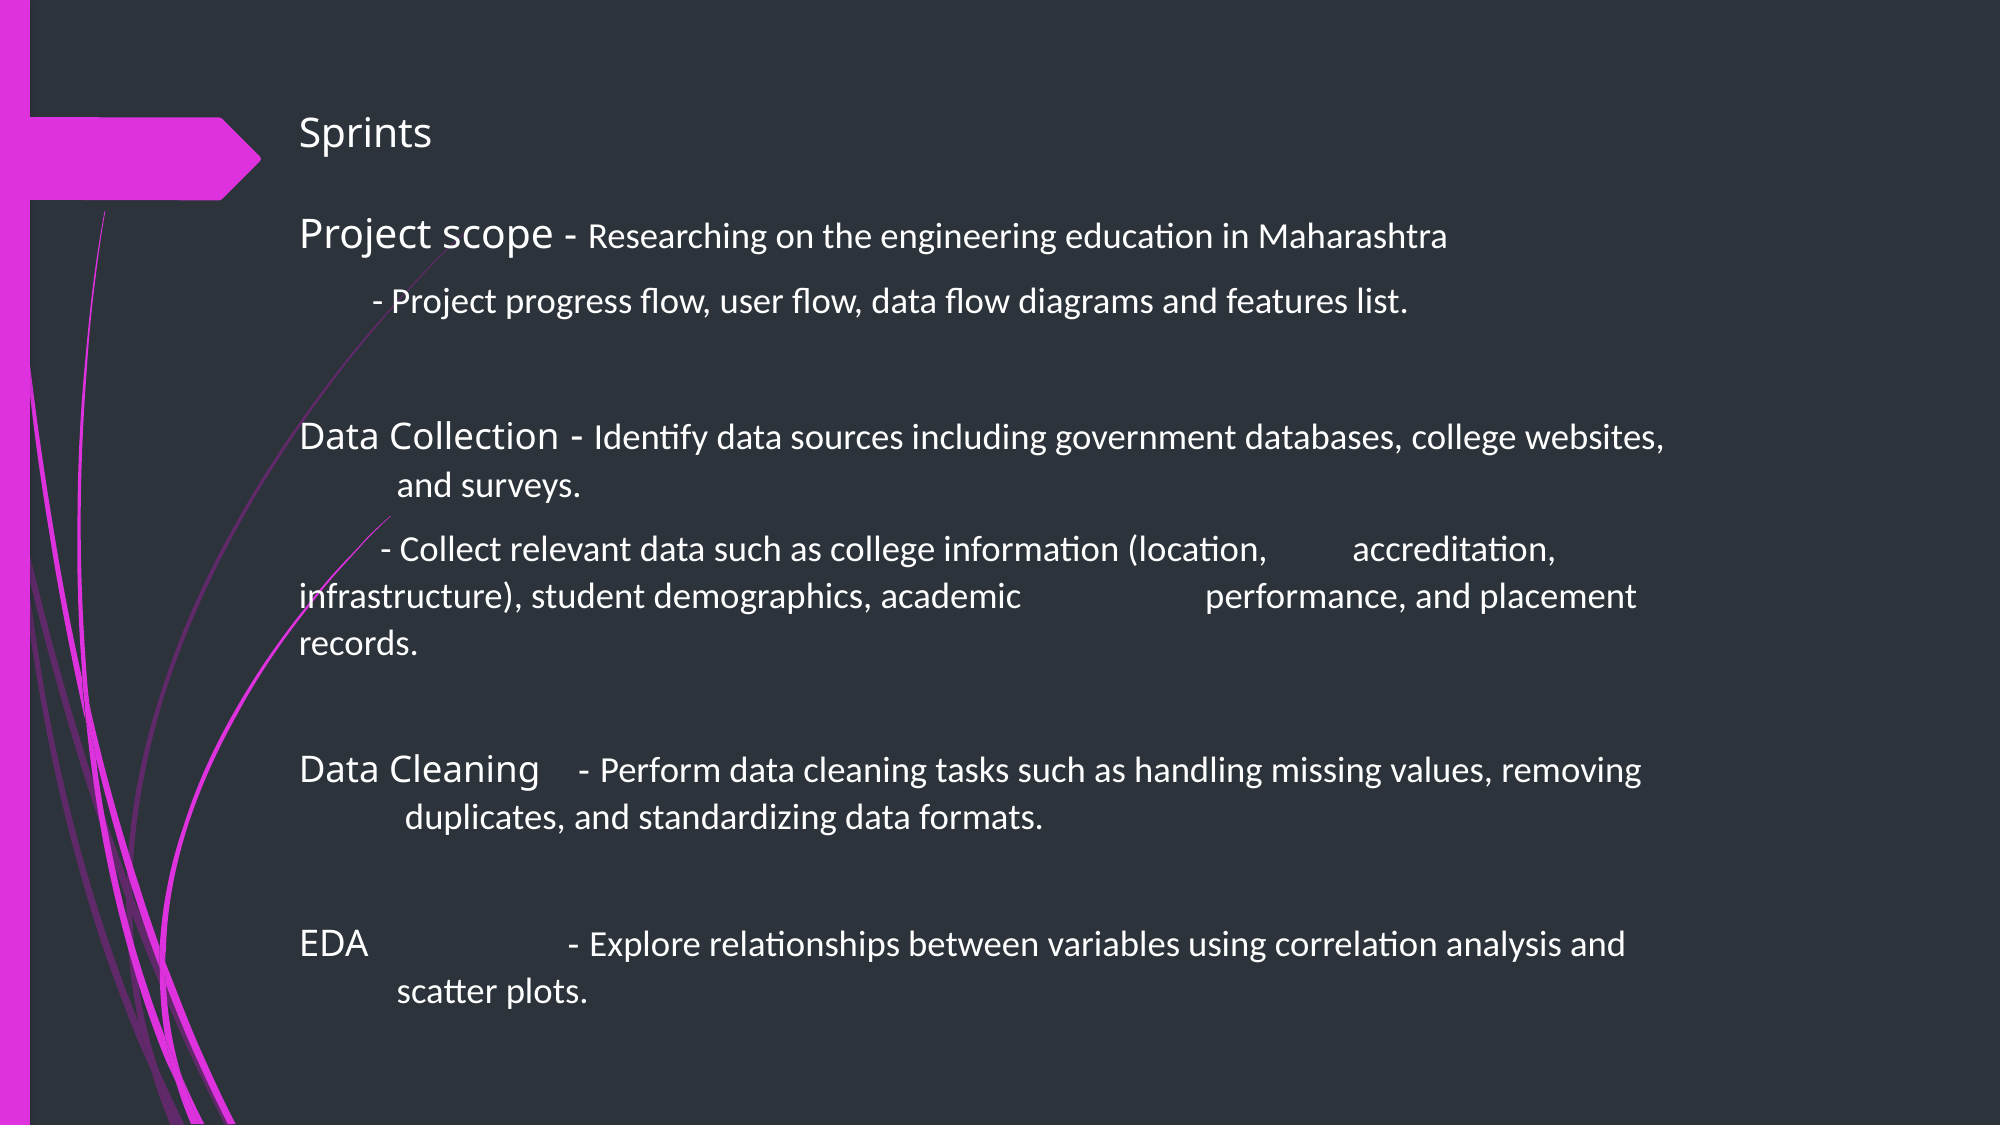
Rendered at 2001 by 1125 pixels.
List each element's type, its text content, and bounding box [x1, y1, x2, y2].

text_box Sprints Project scope - Researching on the engineering education in Maharashtra - Project progress flow, user flow, data flow diagrams and features list. Data Collection - Identify data sources including government databases, college websites, and surveys. - Collect relevant data such as college information (location, accreditation, infrastructure), student demographics, academic performance, and placement records. Data Cleaning - Perform data cleaning tasks such as handling missing values, removing duplicates, and standardizing data formats. EDA - Explore relationships between variables using correlation analysis and scatter plots. [283, 99, 1746, 1026]
